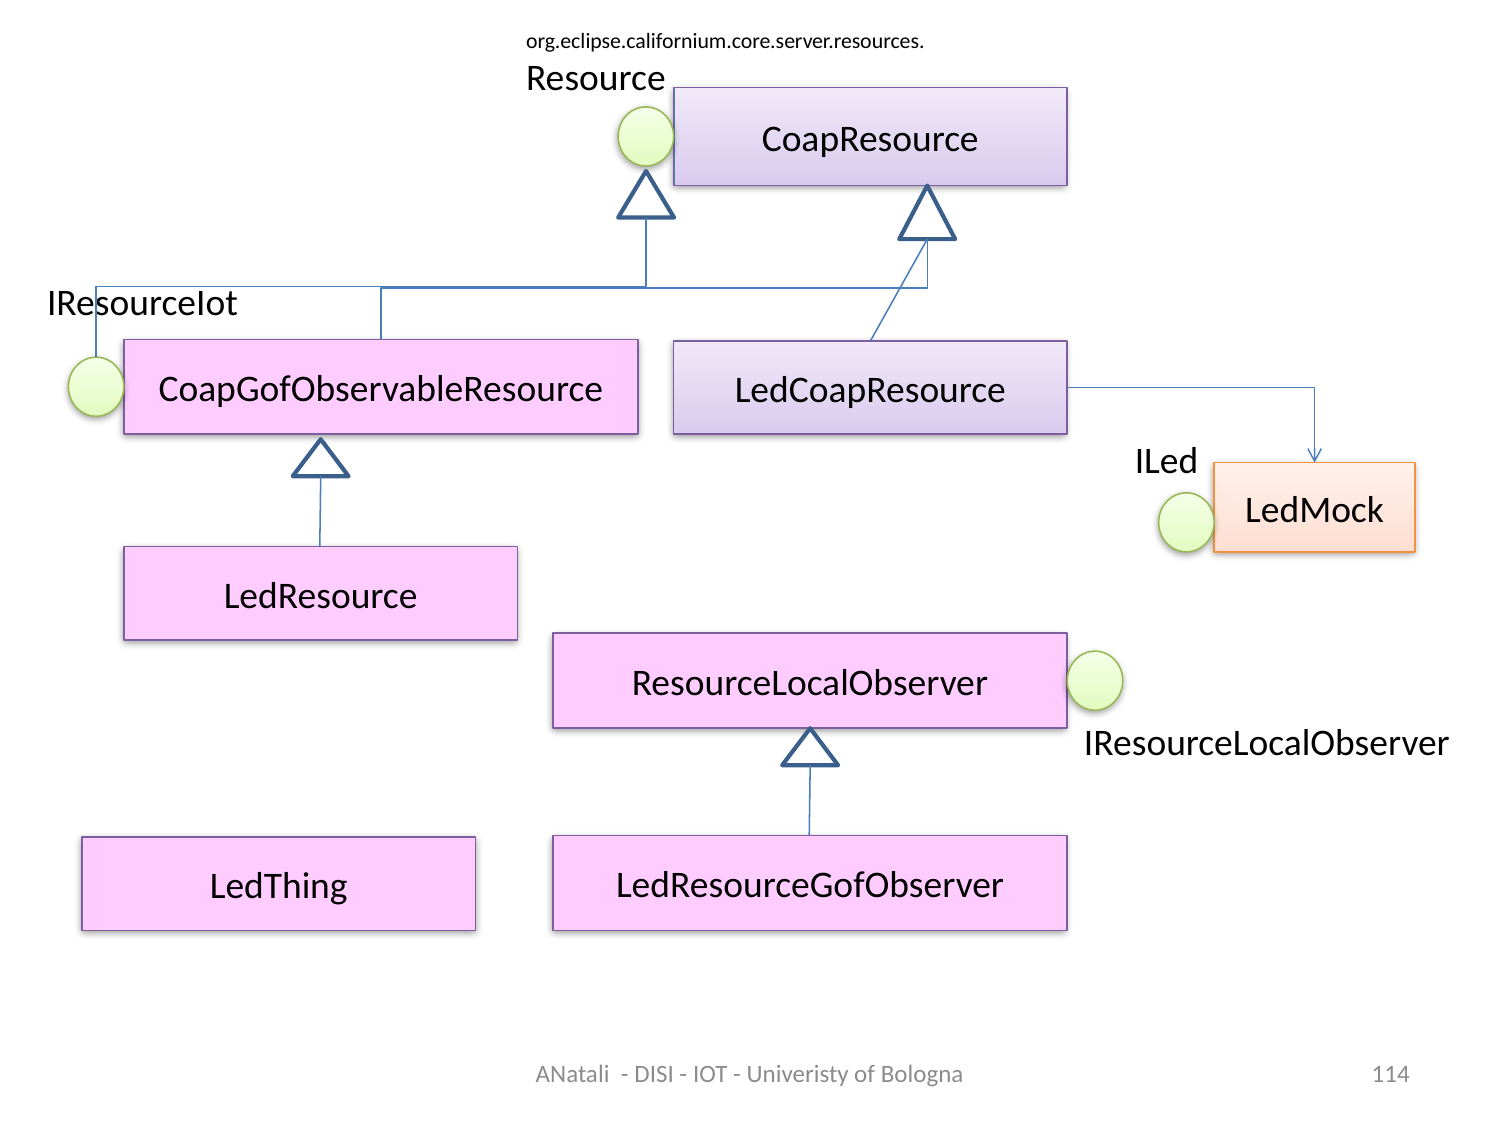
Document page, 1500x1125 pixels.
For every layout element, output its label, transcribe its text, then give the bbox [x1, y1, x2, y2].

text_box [1119, 428, 1416, 553]
footer ANatali - DISI - IOT - Univeristy of Bologna [512, 1042, 988, 1103]
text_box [603, 15, 705, 563]
slide_number 114 [1074, 1042, 1425, 1103]
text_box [1066, 387, 1315, 463]
text_box LedResourceGofObserver [552, 835, 1068, 931]
text_box org.eclipse.californium.core.server.resources. Resource [708, 18, 940, 105]
text_box LedResource [123, 546, 518, 641]
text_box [899, 185, 956, 342]
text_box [781, 728, 839, 836]
text_box [67, 356, 125, 417]
text_box org.eclipse.californium.core.server.resources. Resource [511, 18, 600, 105]
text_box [292, 439, 349, 547]
text_box CoapResource [709, 87, 1068, 186]
text_box ResourceLocalObserver [552, 632, 1068, 729]
text_box LedThing [81, 836, 476, 931]
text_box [301, 12, 442, 563]
text_box LedCoapResource [709, 340, 1068, 435]
text_box IResourceIot [32, 270, 253, 331]
text_box CoapGofObservableResource [445, 339, 598, 435]
text_box [1066, 650, 1124, 711]
text_box IResourceLocalObserver [1069, 710, 1466, 770]
text_box CoapGofObservableResource [123, 339, 296, 435]
